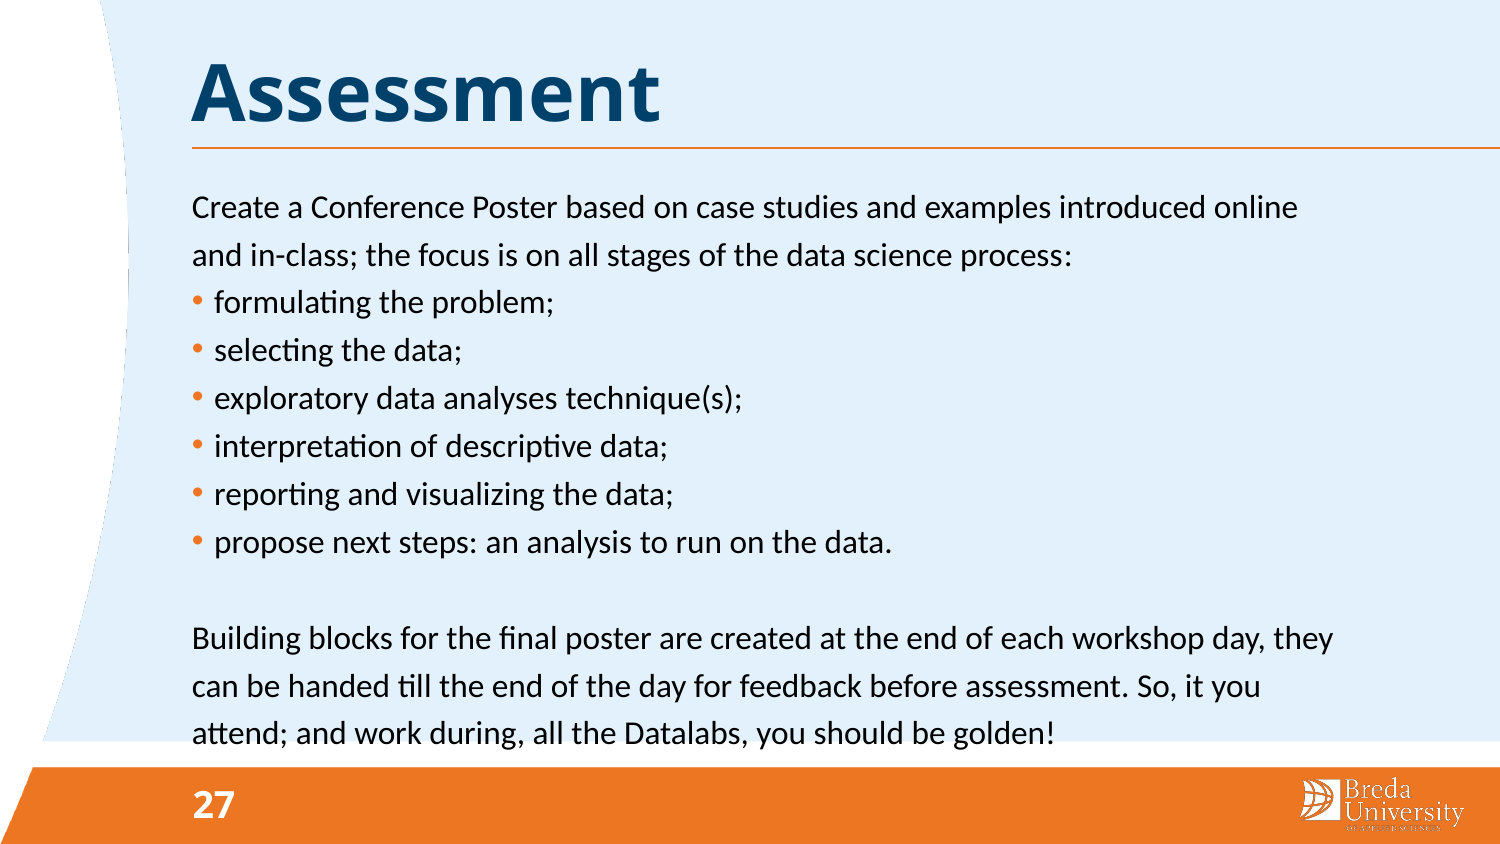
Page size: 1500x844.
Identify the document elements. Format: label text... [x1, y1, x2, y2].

title Assessment [191, 3, 1341, 138]
slide_number 27 [177, 773, 351, 819]
list Create a Conference Poster based on case studies and examples introduced online and in-class; the focus is on all stages of the data science process: formulating the problem; selecting the data; exploratory data analyses technique(s); interpretation of descriptive data; reporting and visualizing the data; propose next steps: an analysis to run on the data. Building blocks for the final poster are created at the end of each workshop day, they can be handed till the end of the day for feedback before assessment. So, it you attend; and work during, all the Datalabs, you should be golden! [191, 176, 1341, 774]
picture [0, 0, 1500, 844]
